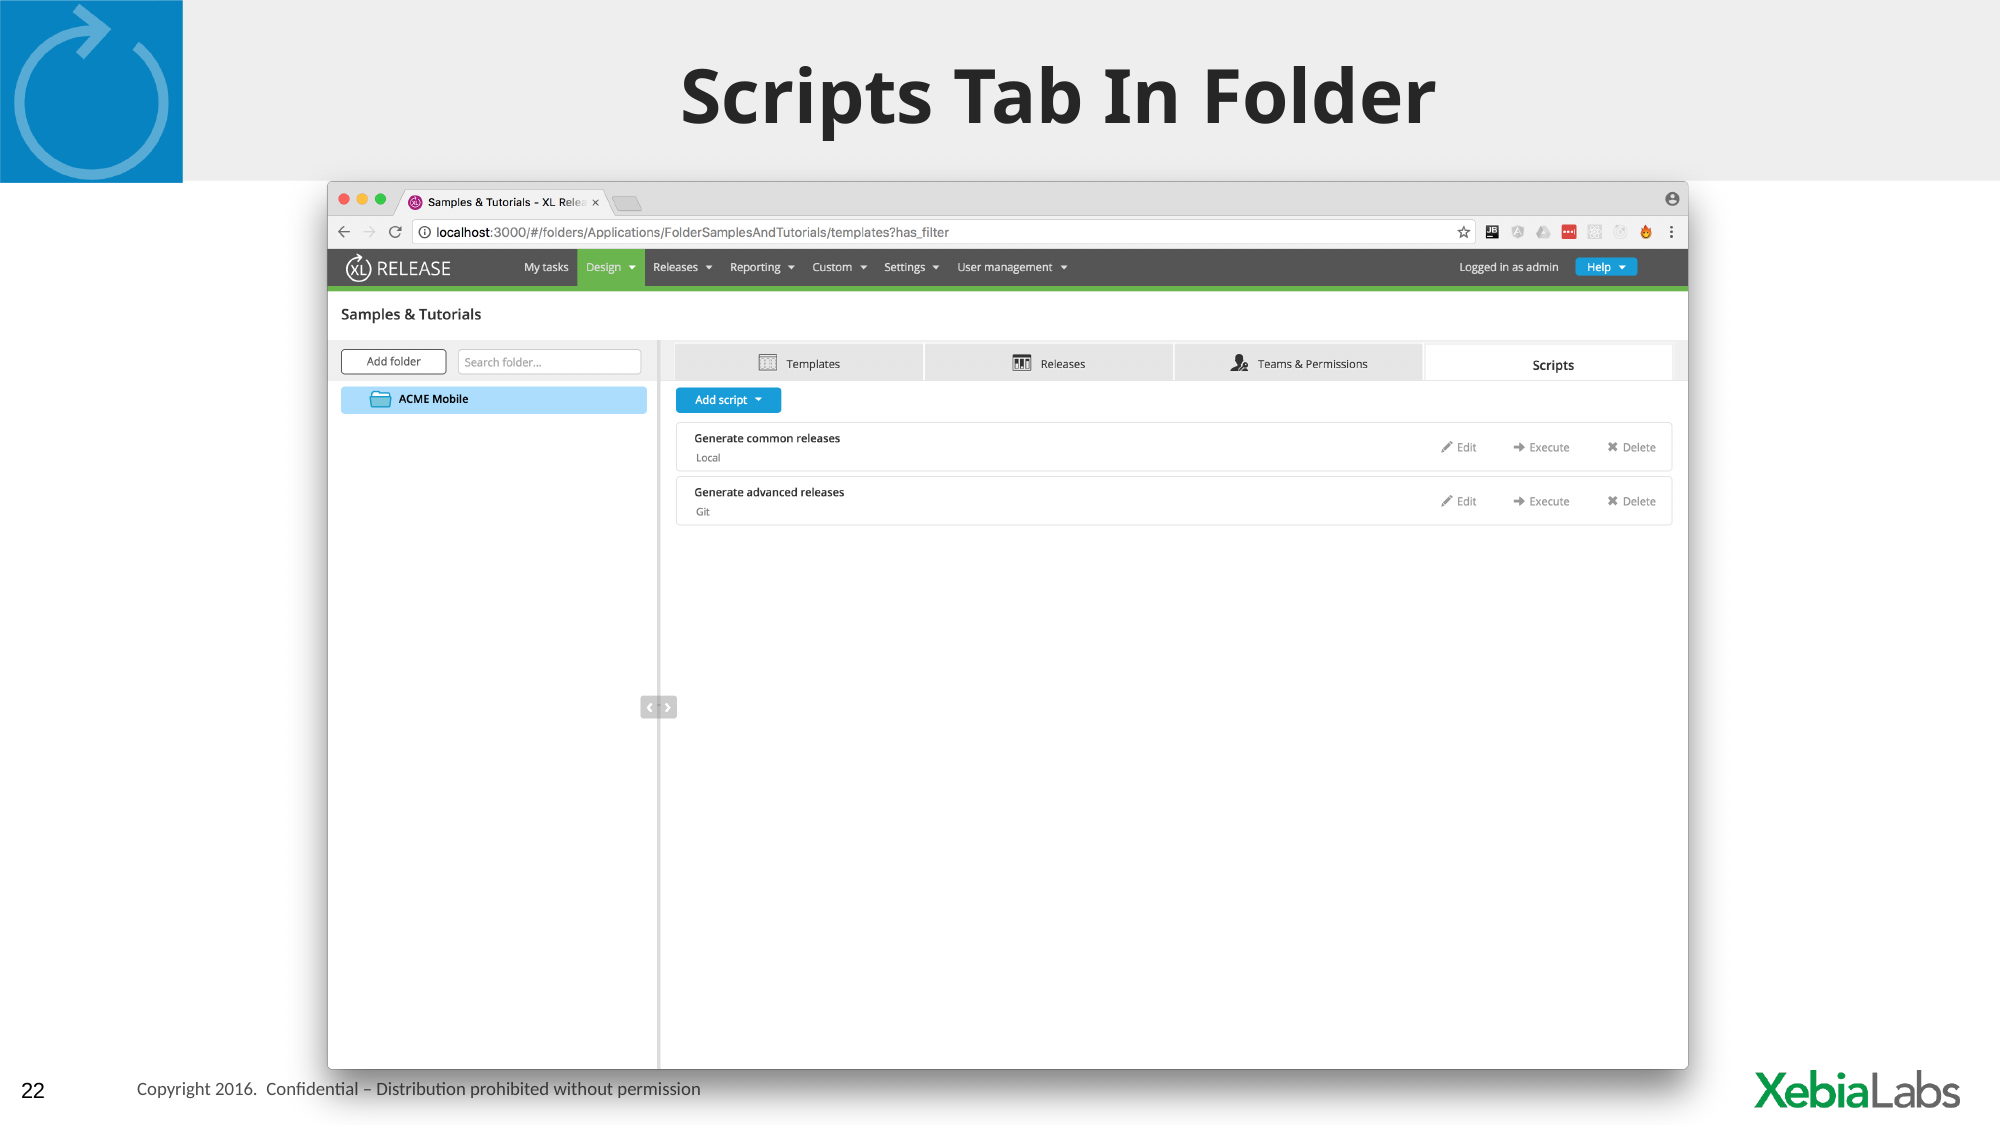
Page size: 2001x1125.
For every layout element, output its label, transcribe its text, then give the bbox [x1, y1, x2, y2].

picture [1754, 1070, 1960, 1108]
title Scripts Tab In Folder [218, 11, 1900, 176]
picture [275, 151, 1739, 1125]
picture [15, 5, 168, 179]
